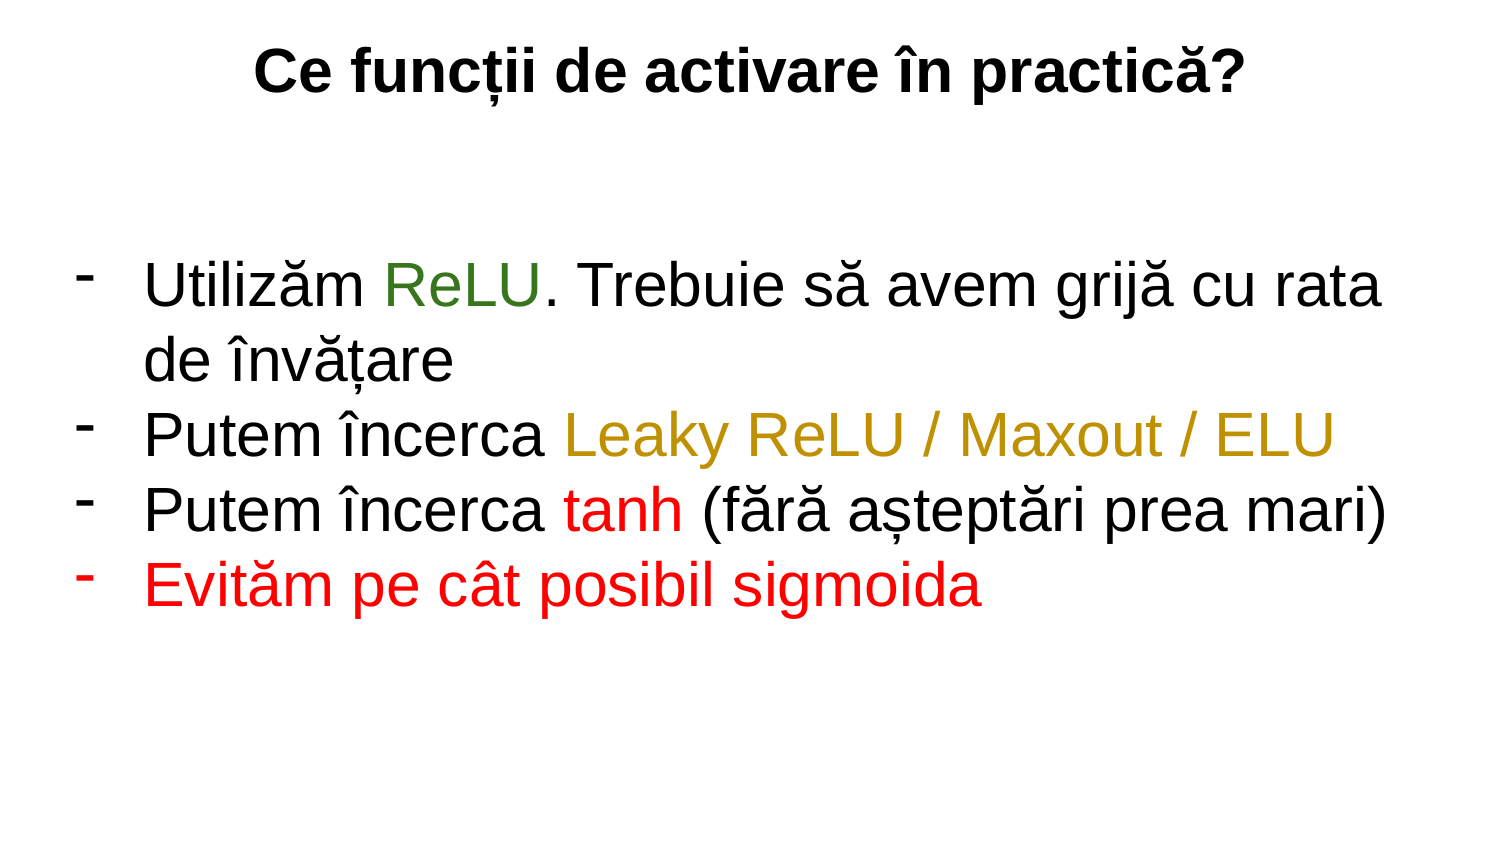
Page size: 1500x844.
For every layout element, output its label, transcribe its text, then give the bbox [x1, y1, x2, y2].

text_box Ce funcții de activare în practică? [14, 14, 1489, 136]
text_box Utilizăm ReLU. Trebuie să avem grijă cu rata de învățare Putem încerca Leaky ReLU / Maxout / ELU Putem încerca tanh (fără așteptări prea mari) Evităm pe cât posibil sigmoida [53, 154, 1449, 710]
